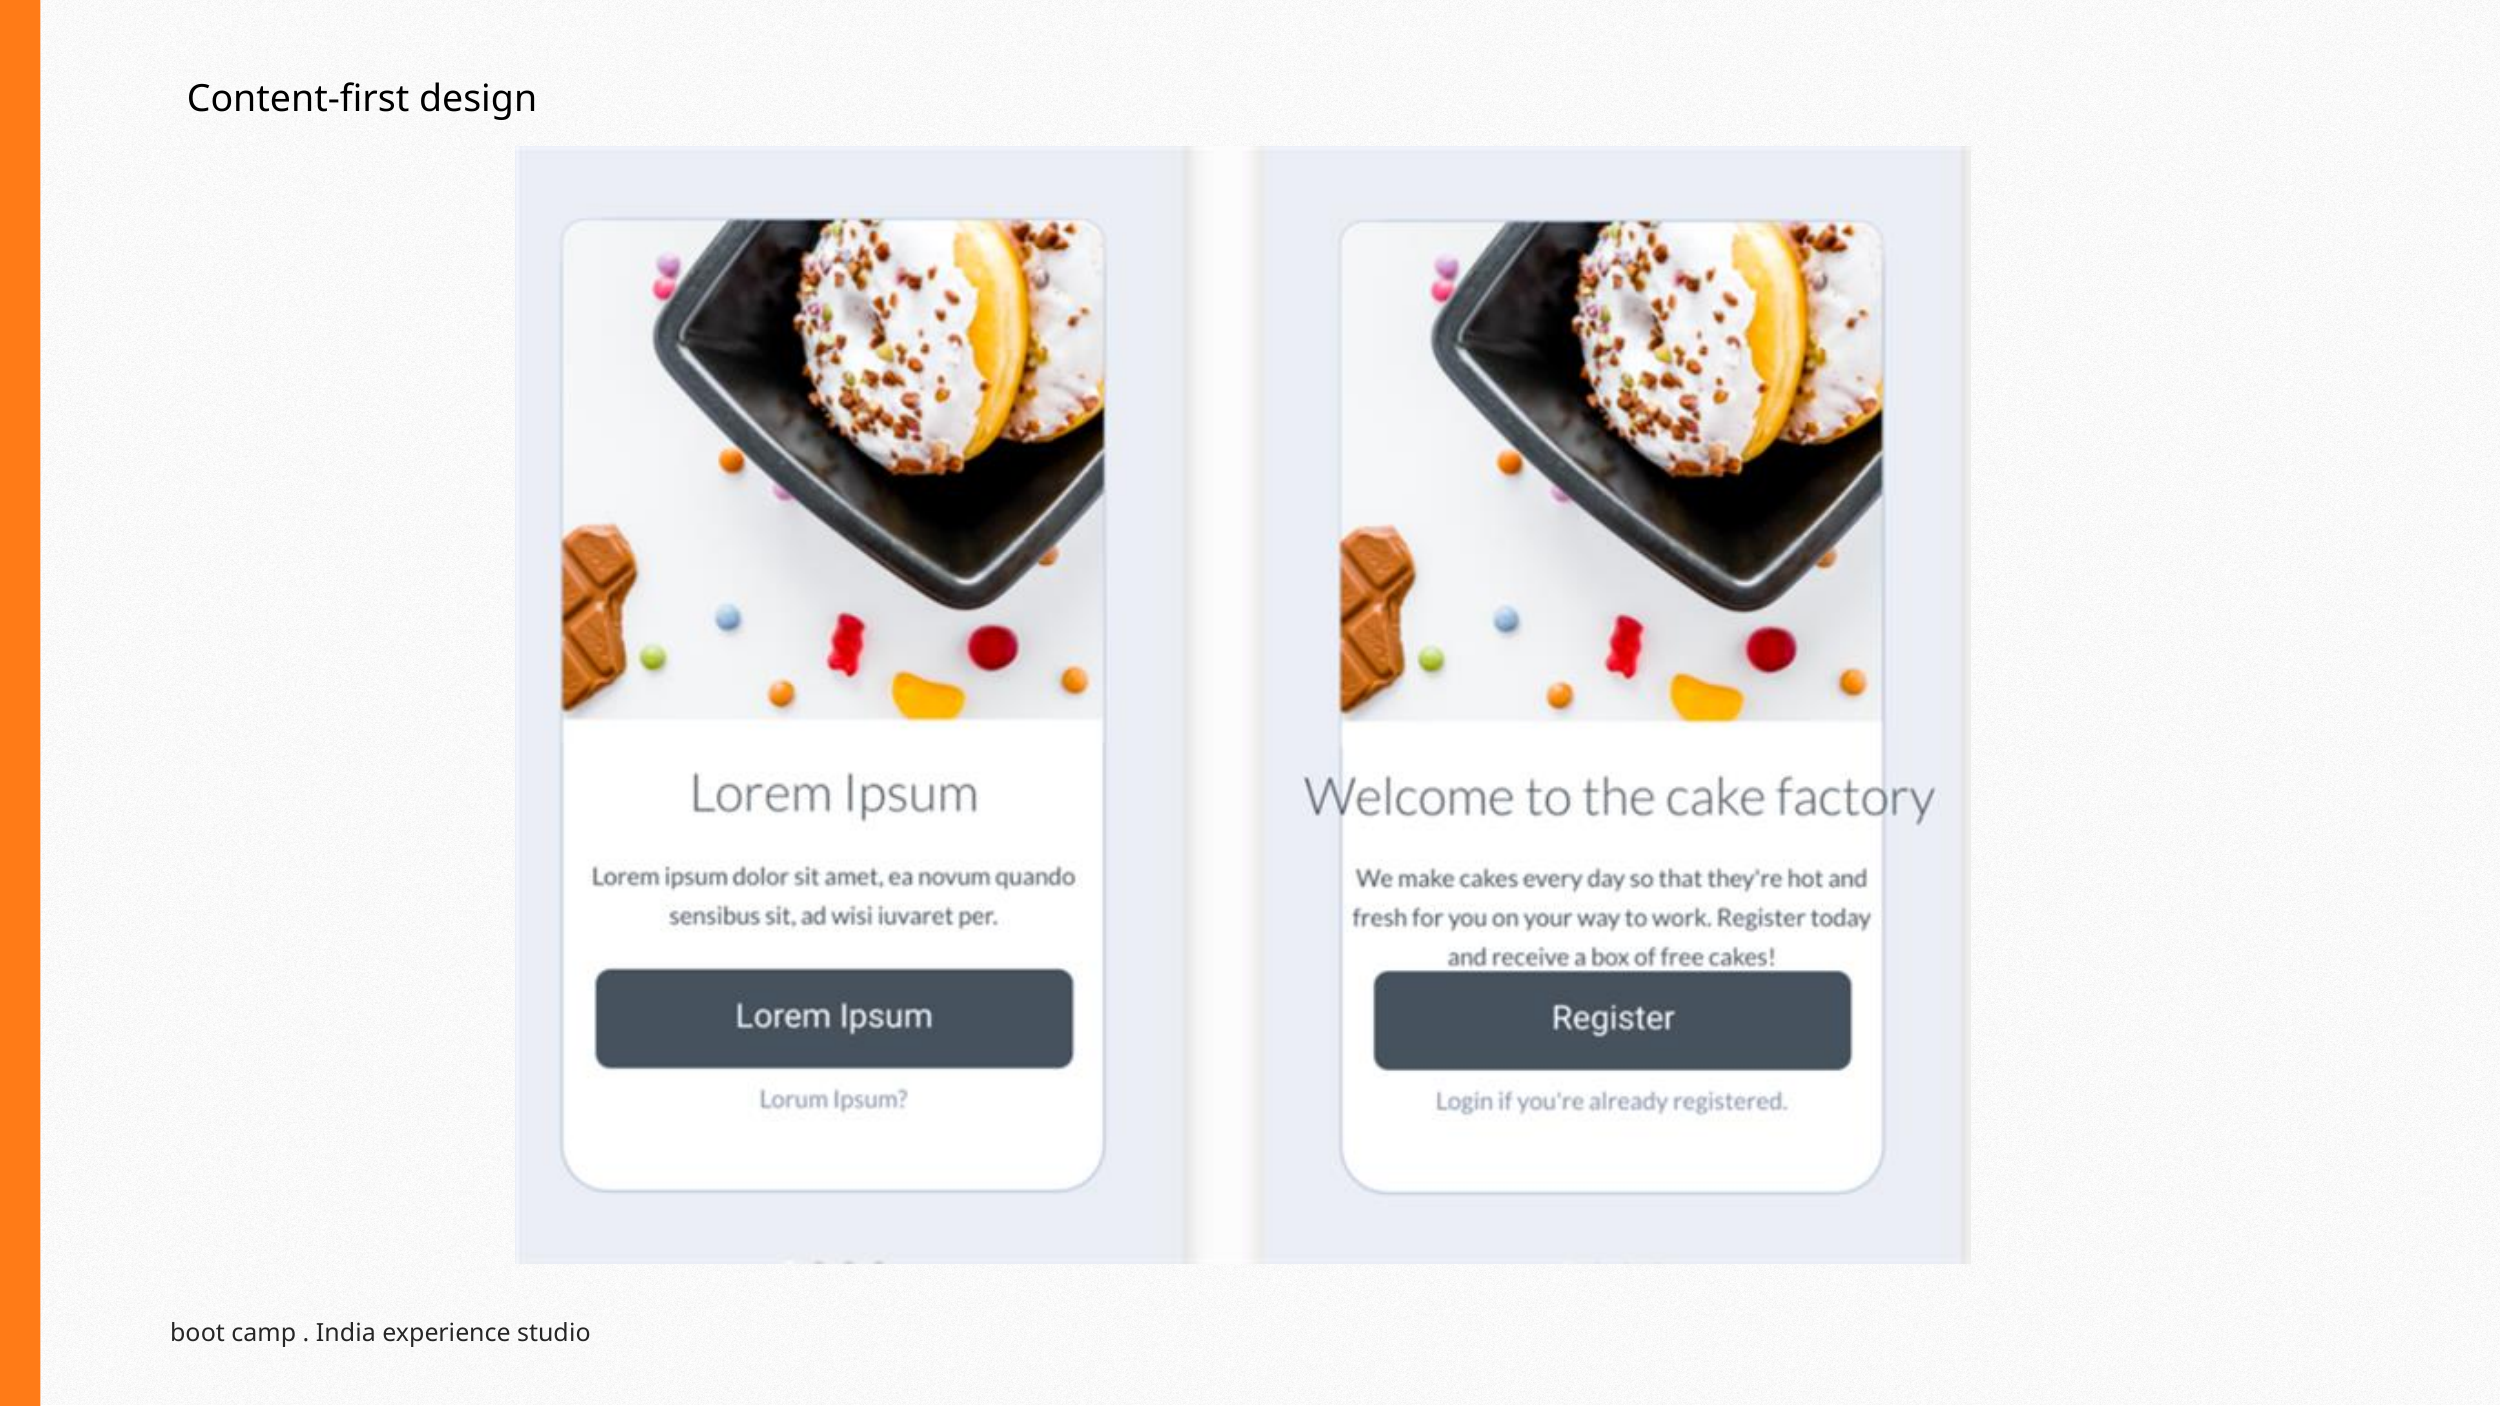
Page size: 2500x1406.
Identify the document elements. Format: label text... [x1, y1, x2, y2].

picture [514, 146, 1971, 1264]
list Content-first design [171, 71, 1114, 119]
